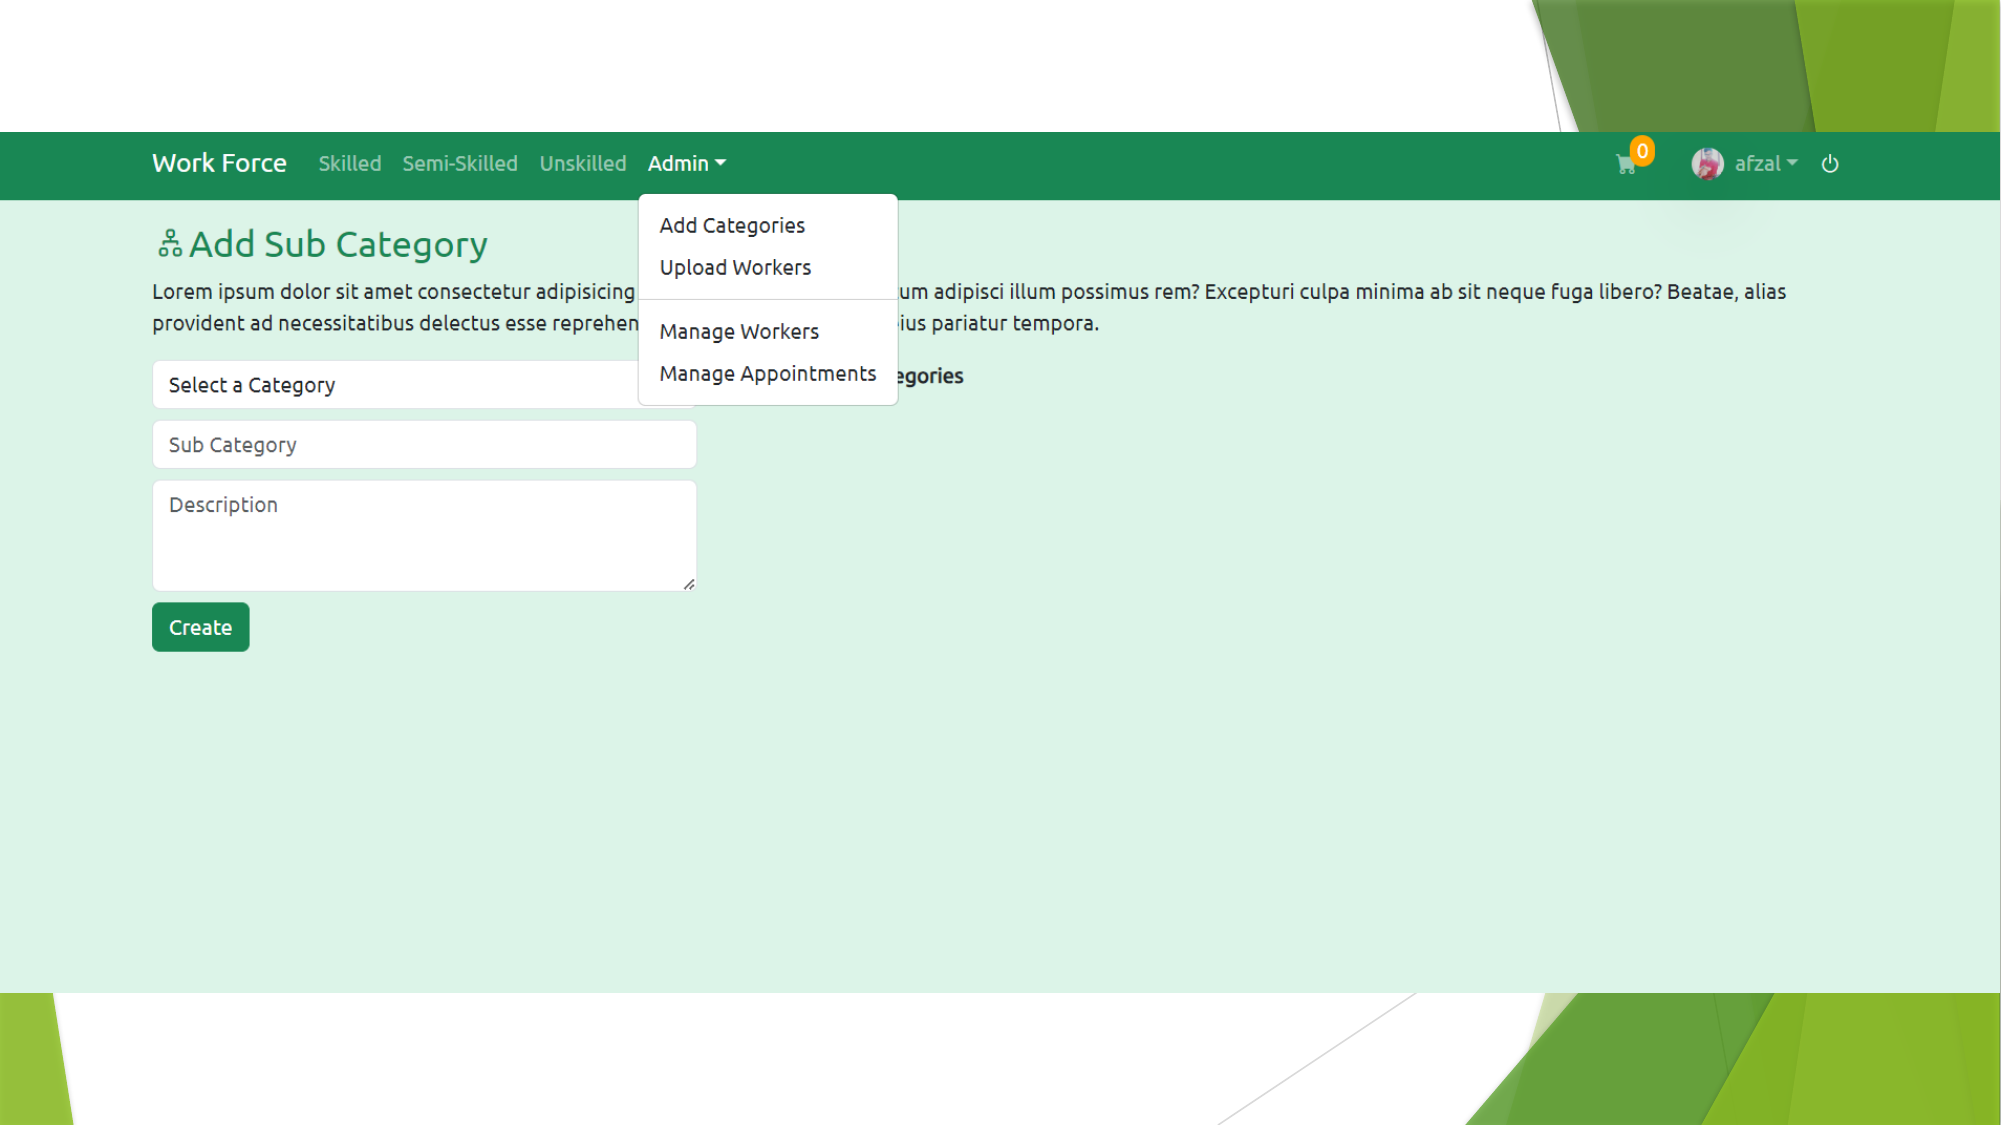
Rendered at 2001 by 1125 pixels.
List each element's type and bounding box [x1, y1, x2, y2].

picture [0, 131, 2000, 993]
